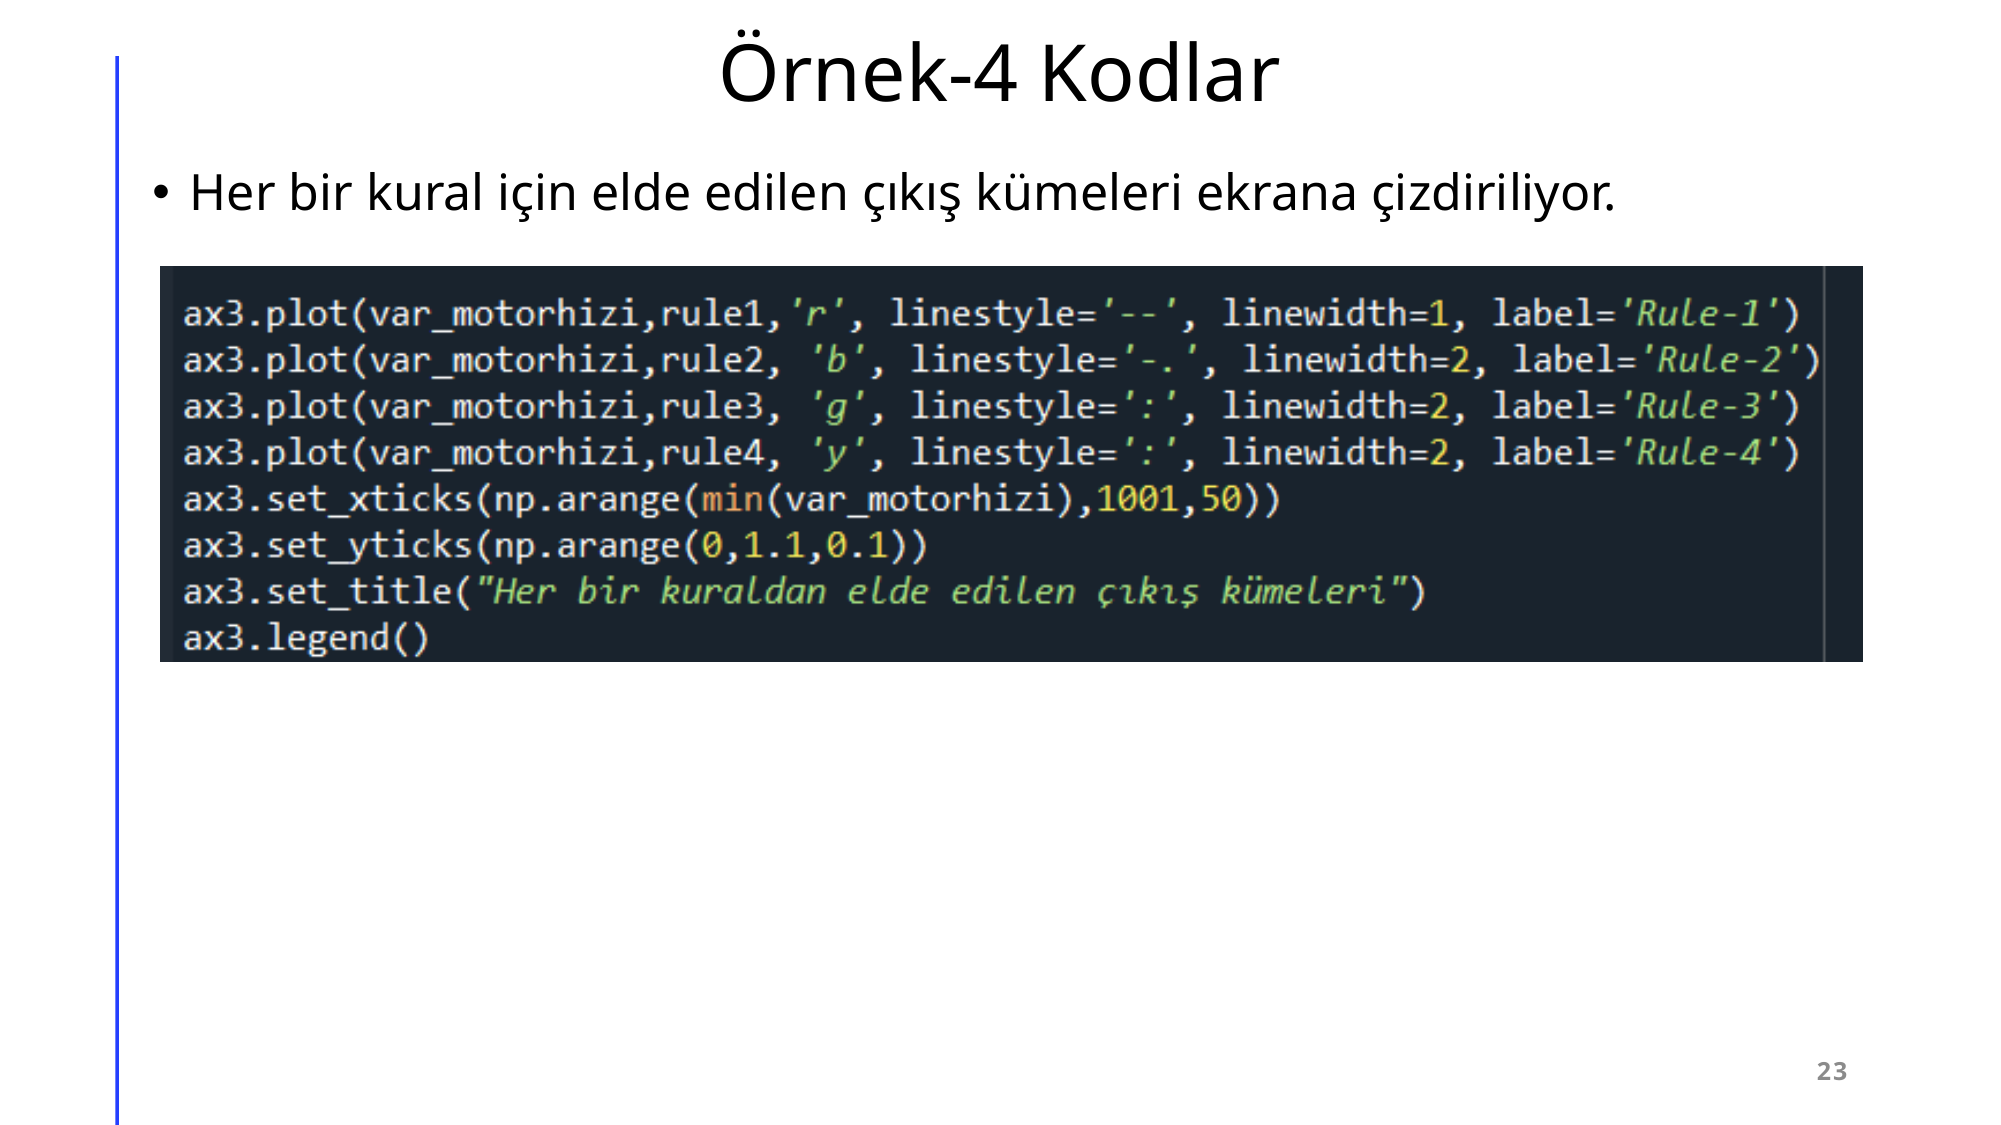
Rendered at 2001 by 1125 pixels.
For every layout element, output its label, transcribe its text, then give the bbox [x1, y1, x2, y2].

slide_number 23 [1412, 1042, 1863, 1103]
title Örnek-4 Kodlar [137, 26, 1863, 127]
picture [160, 266, 1863, 662]
list Her bir kural için elde edilen çıkış kümeleri ekrana çizdiriliyor. [137, 160, 1928, 1008]
